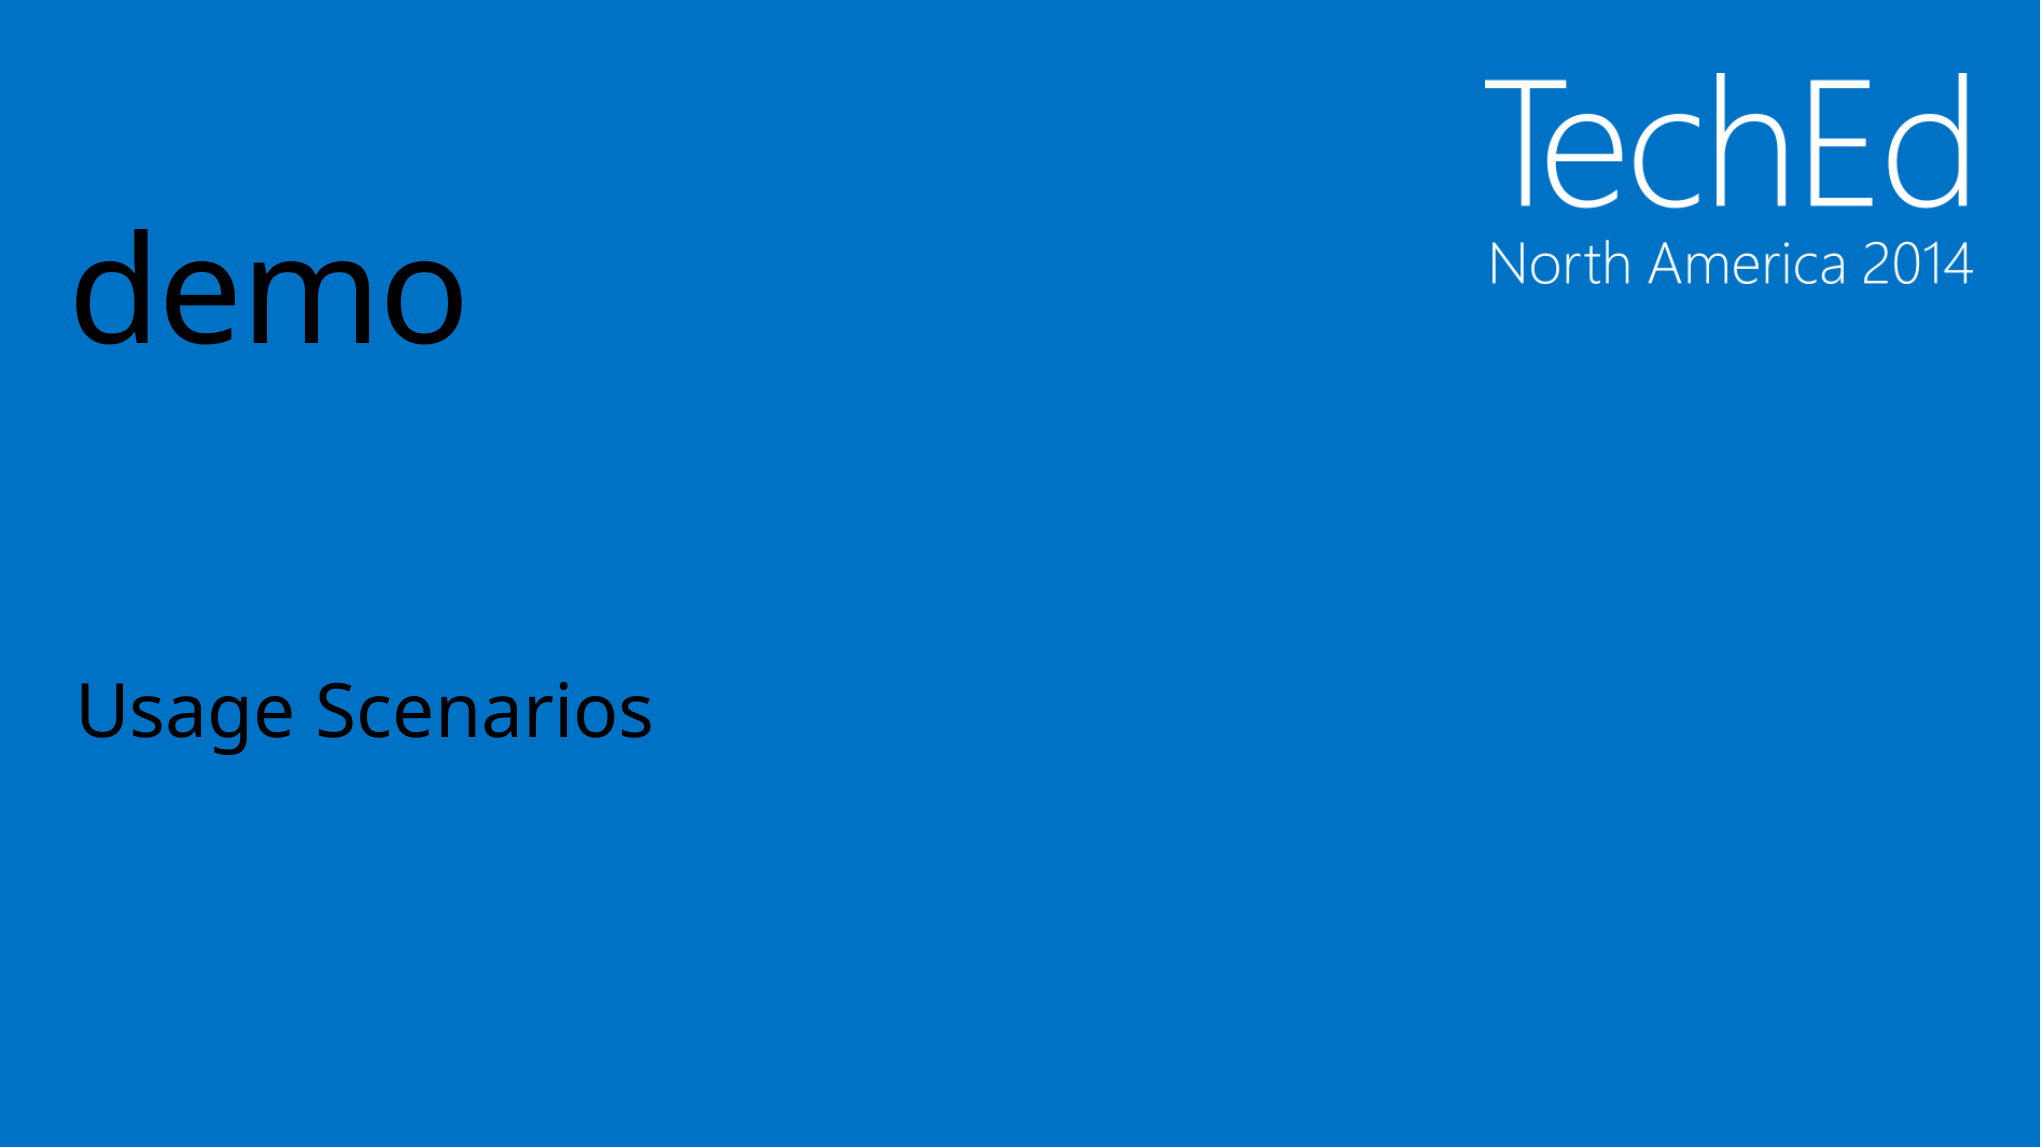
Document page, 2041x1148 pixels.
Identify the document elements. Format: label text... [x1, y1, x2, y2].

picture [1485, 73, 1973, 284]
title demo [45, 198, 1396, 648]
list Usage Scenarios [45, 648, 1396, 949]
